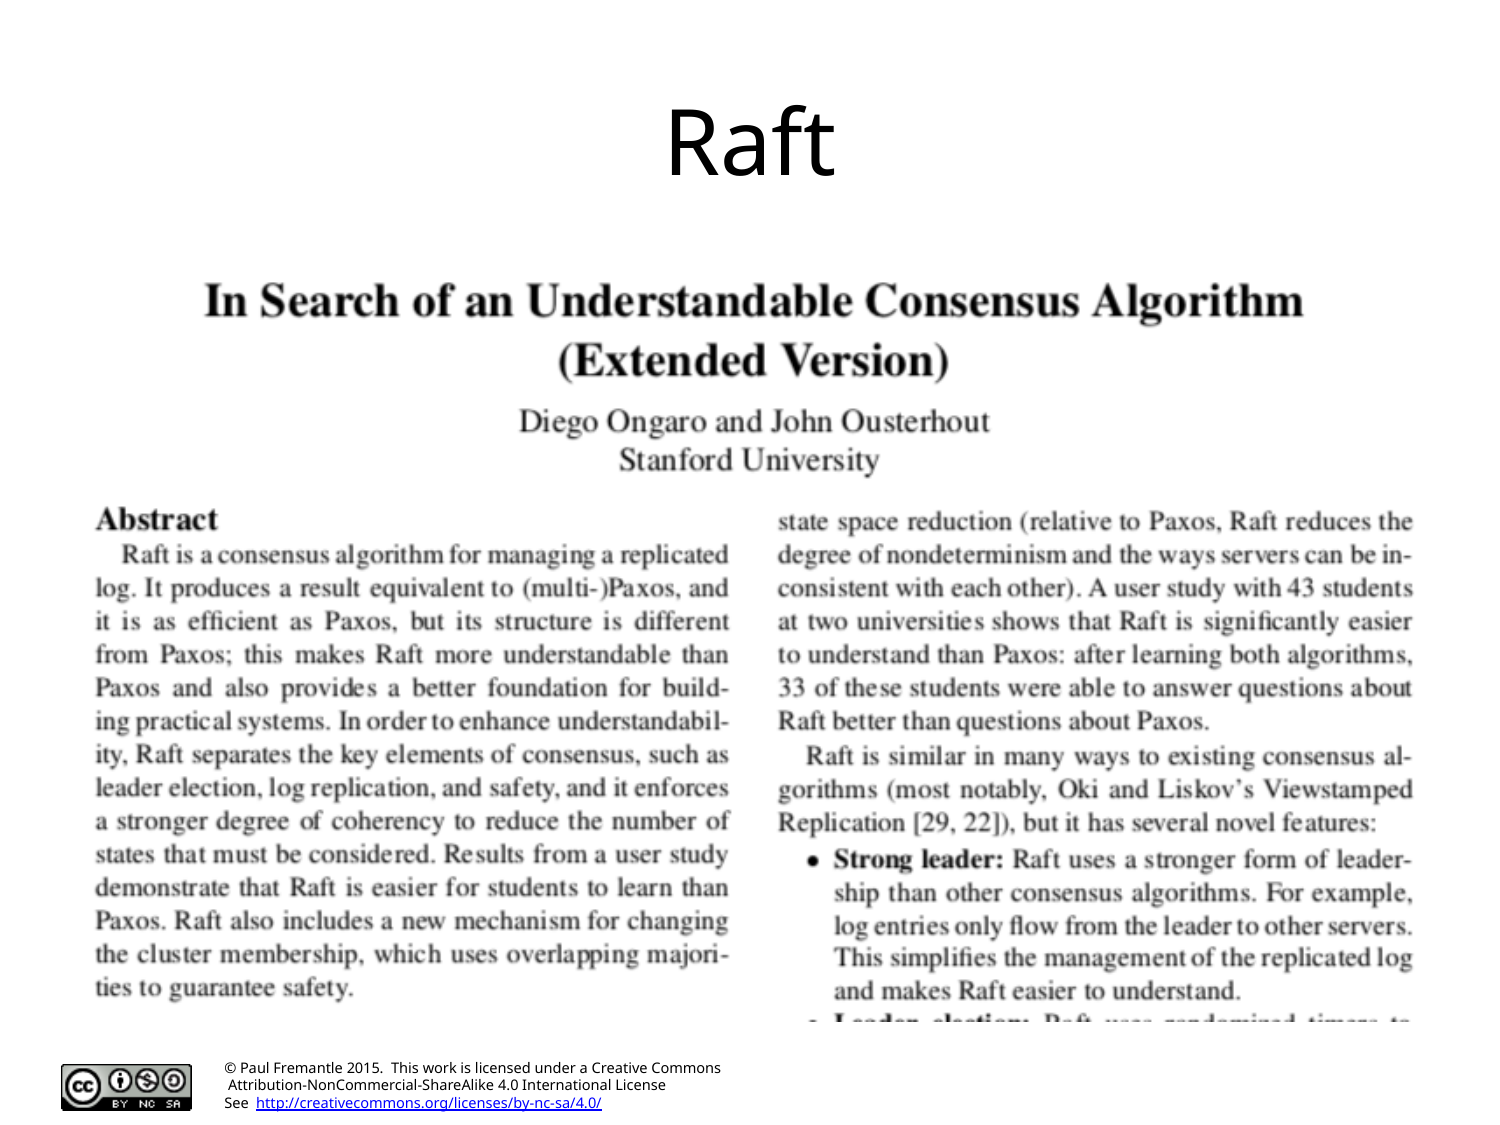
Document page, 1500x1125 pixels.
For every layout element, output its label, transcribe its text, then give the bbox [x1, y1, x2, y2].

picture [0, 232, 1500, 1023]
title Raft [75, 45, 1425, 230]
picture [61, 1064, 192, 1111]
